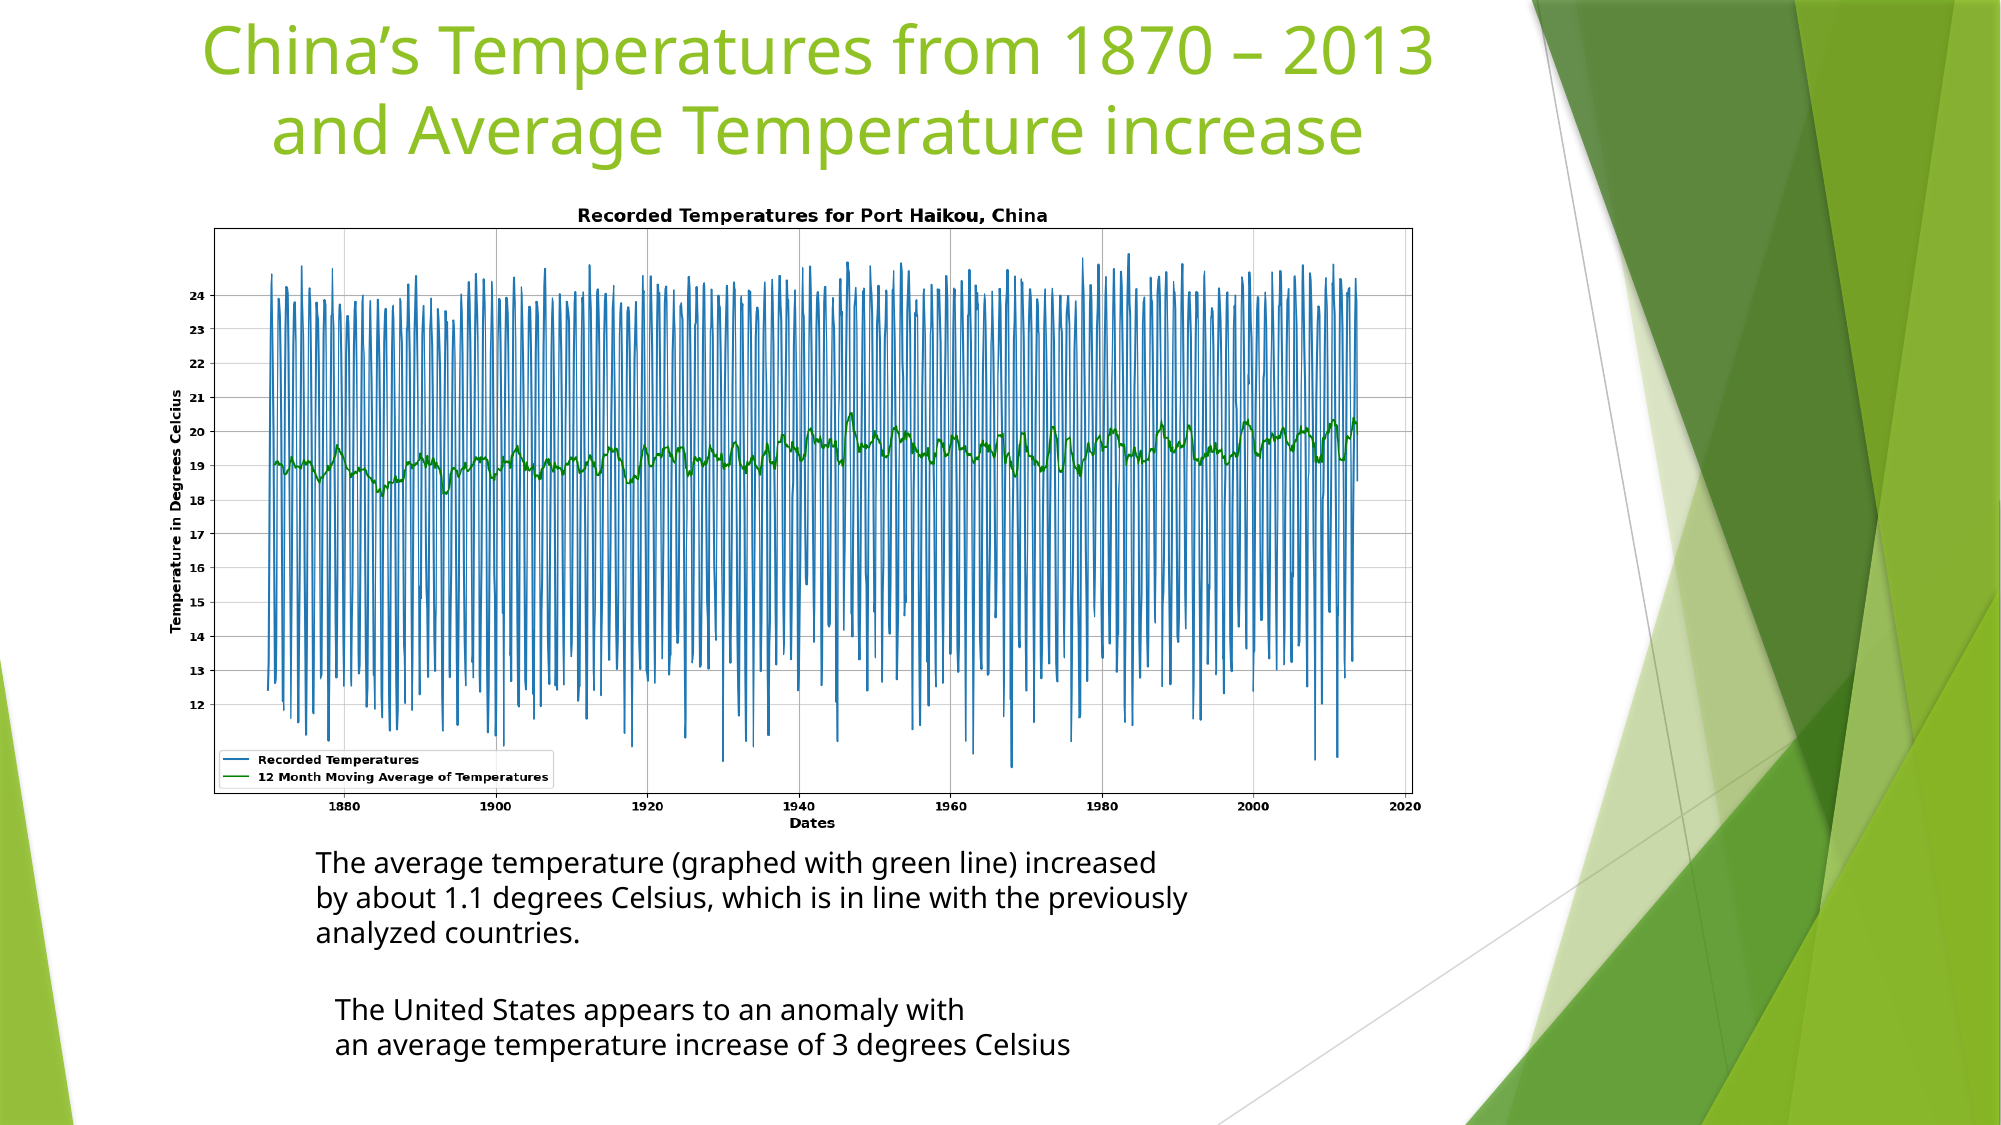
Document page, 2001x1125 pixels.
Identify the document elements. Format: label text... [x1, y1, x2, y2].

picture [162, 199, 1431, 838]
text_box The average temperature (graphed with green line) increased by about 1.1 degrees Celsius, which is in line with the previously analyzed countries. [300, 846, 1211, 957]
text_box The United States appears to an anomaly with an average temperature increase of 3 degrees Celsius [320, 983, 1086, 1069]
title China’s Temperatures from 1870 – 2013 and Average Temperature increase [113, 0, 1525, 217]
